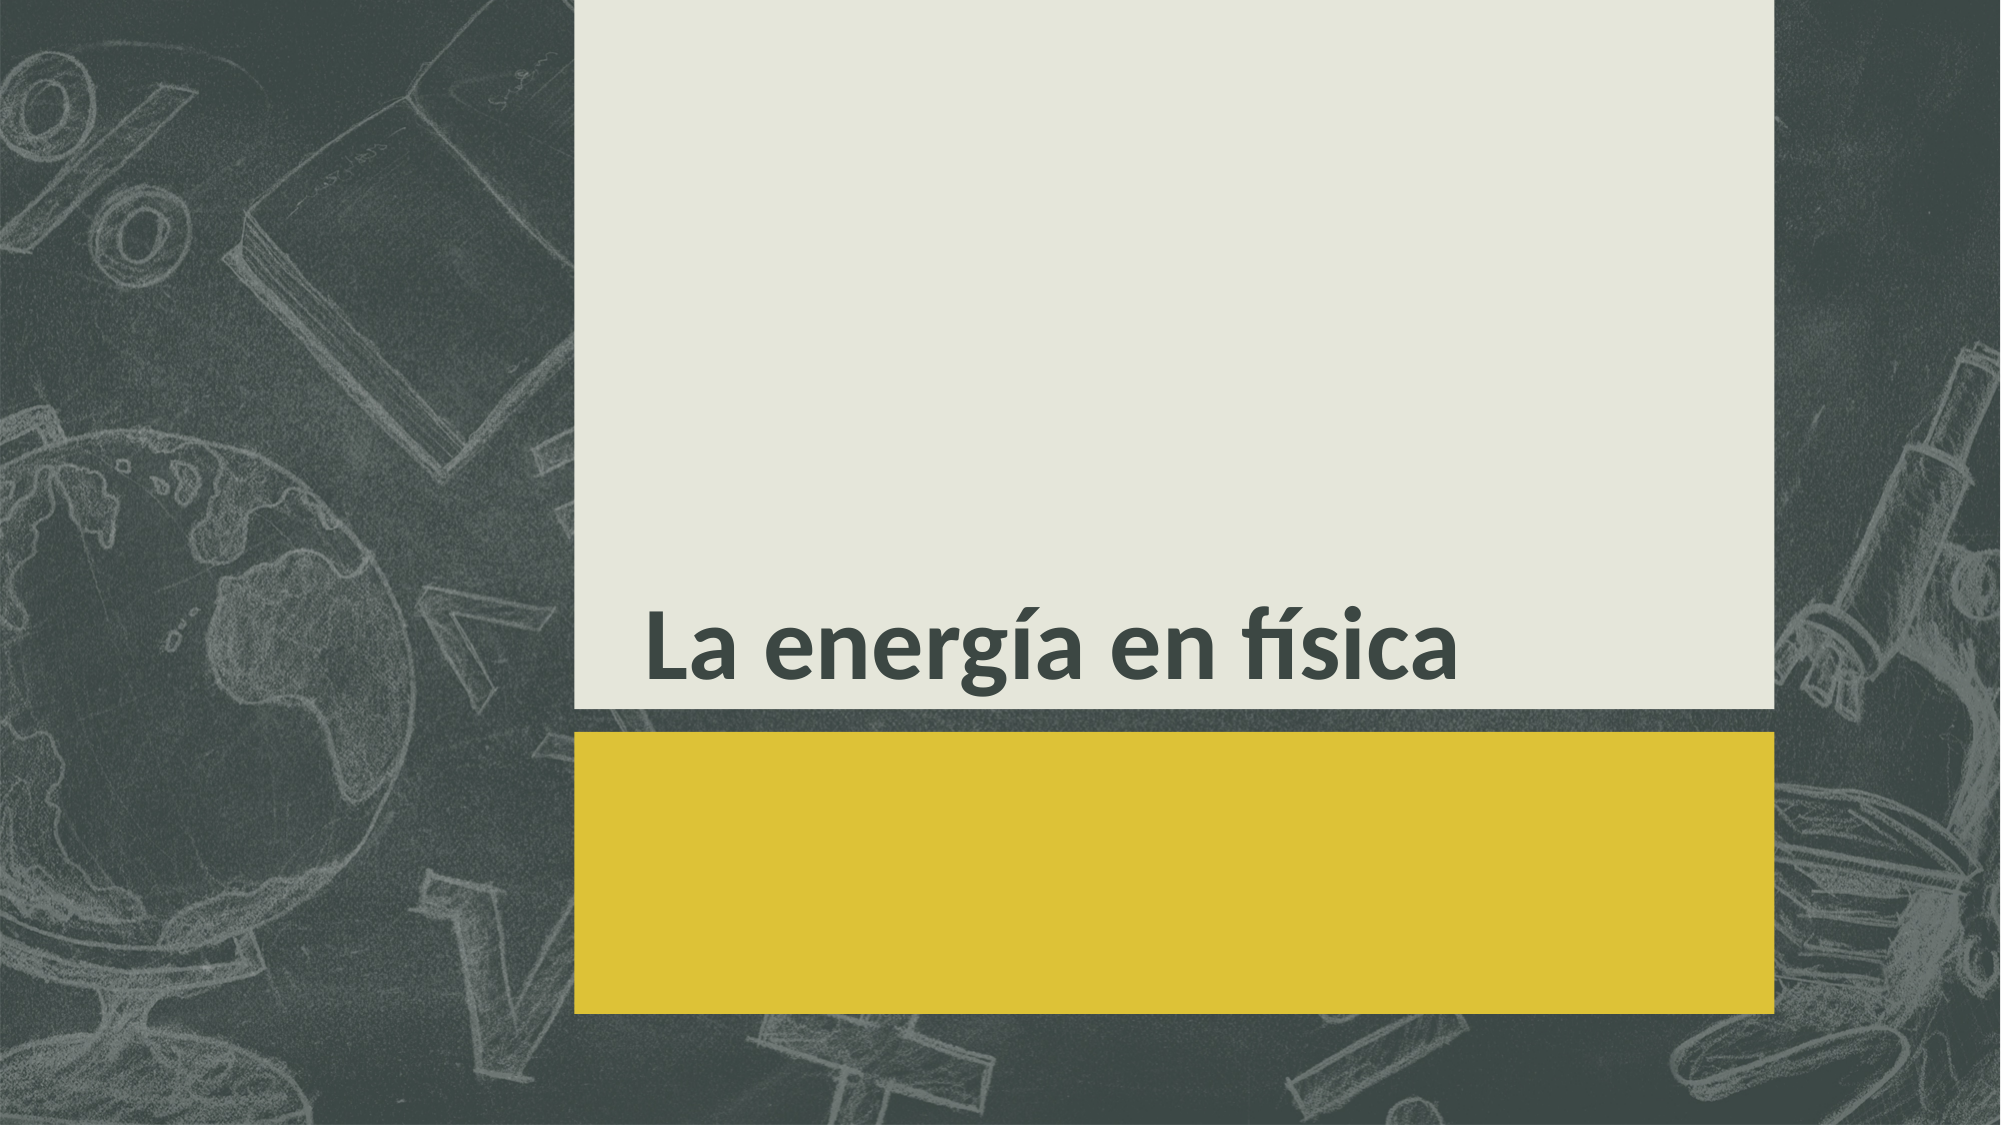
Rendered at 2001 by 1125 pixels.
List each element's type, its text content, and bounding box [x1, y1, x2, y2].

title La energía en física [629, 108, 1712, 710]
picture [0, 0, 2001, 1125]
